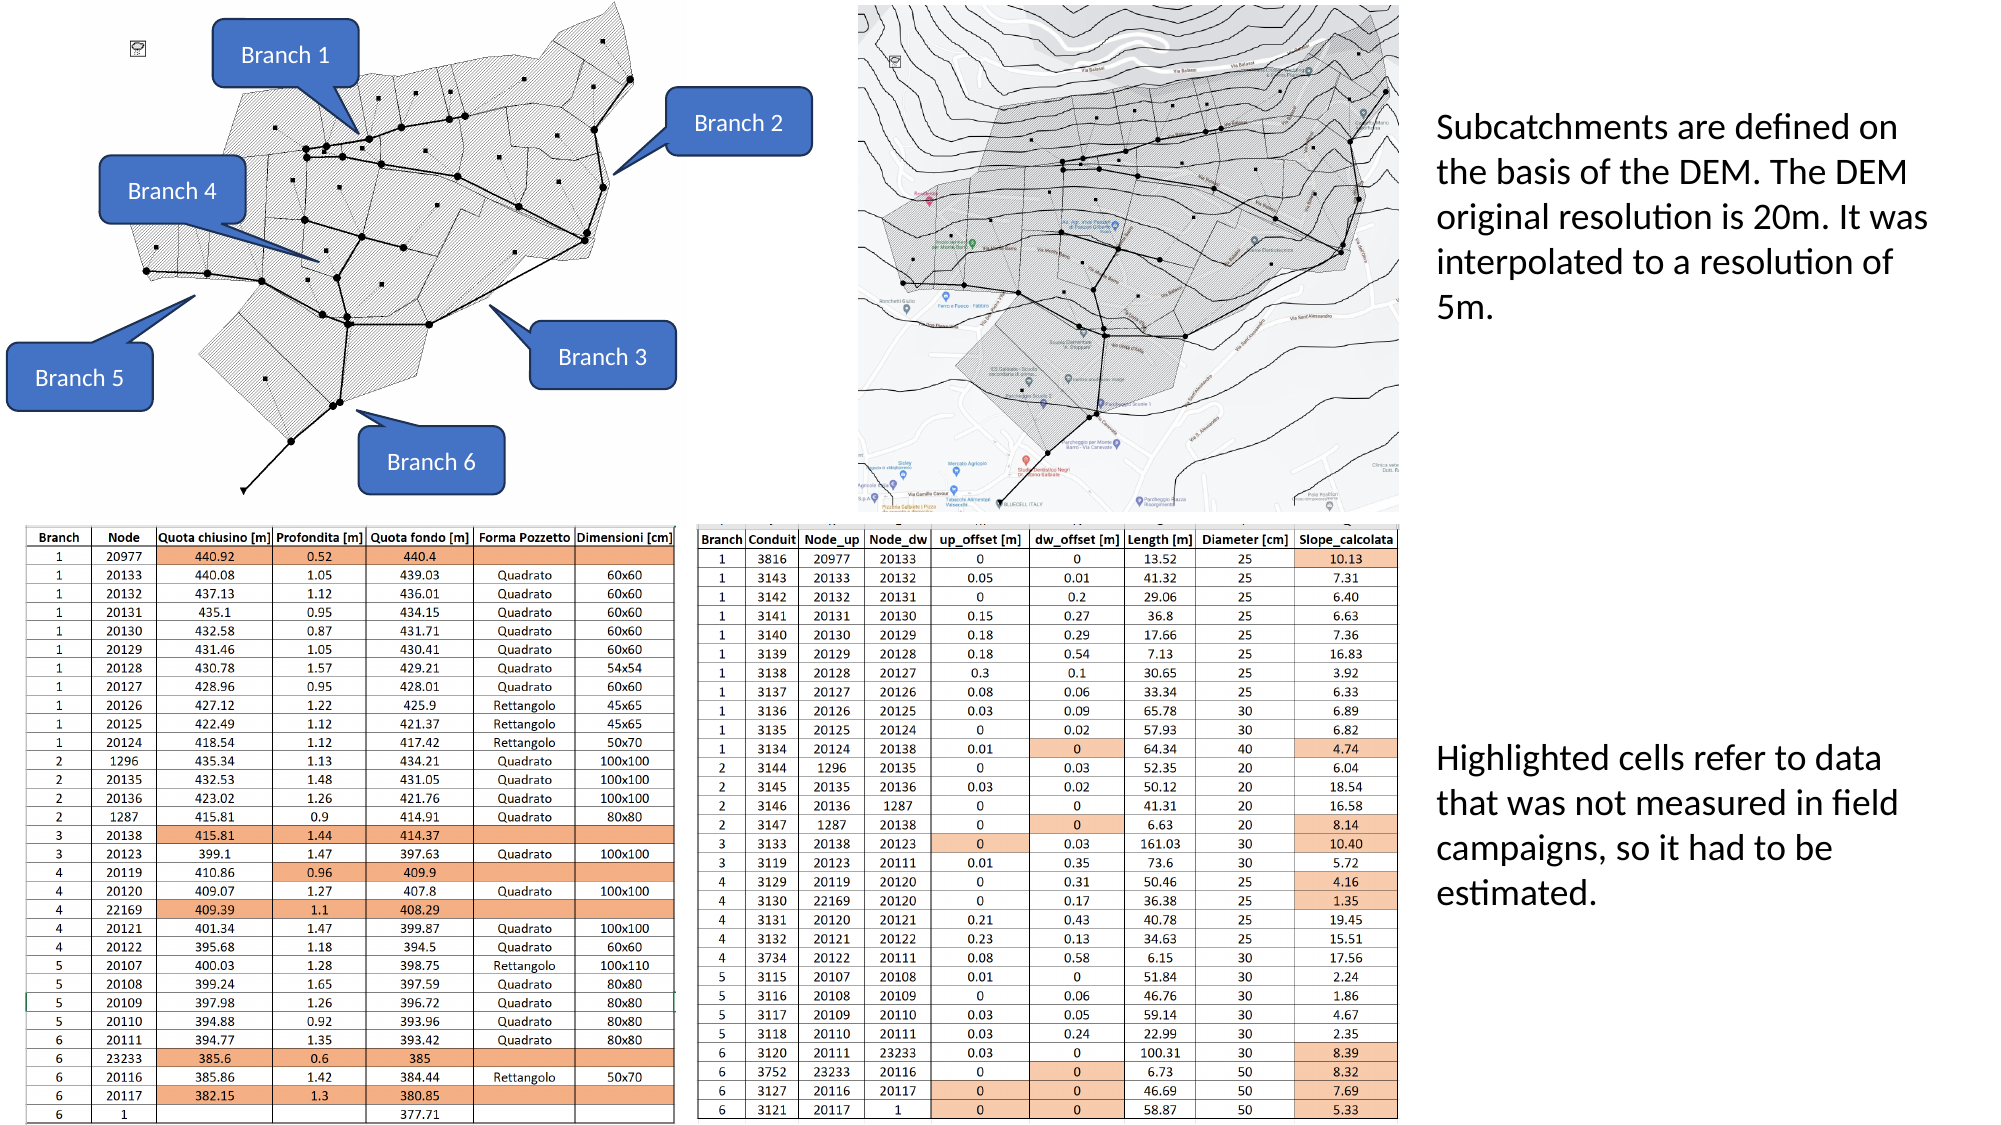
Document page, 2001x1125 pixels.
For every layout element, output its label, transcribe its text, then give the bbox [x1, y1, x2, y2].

picture [696, 524, 1400, 1124]
text_box Highlighted cells refer to data that was not measured in field campaigns, so it had to be estimated. [1421, 725, 1938, 921]
text_box Subcatchments are defined on the basis of the DEM. The DEM original resolution is 20m. It was interpolated to a resolution of 5m. [1421, 94, 1961, 335]
picture [858, 5, 1399, 513]
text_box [6, 0, 812, 530]
picture [25, 525, 676, 1125]
